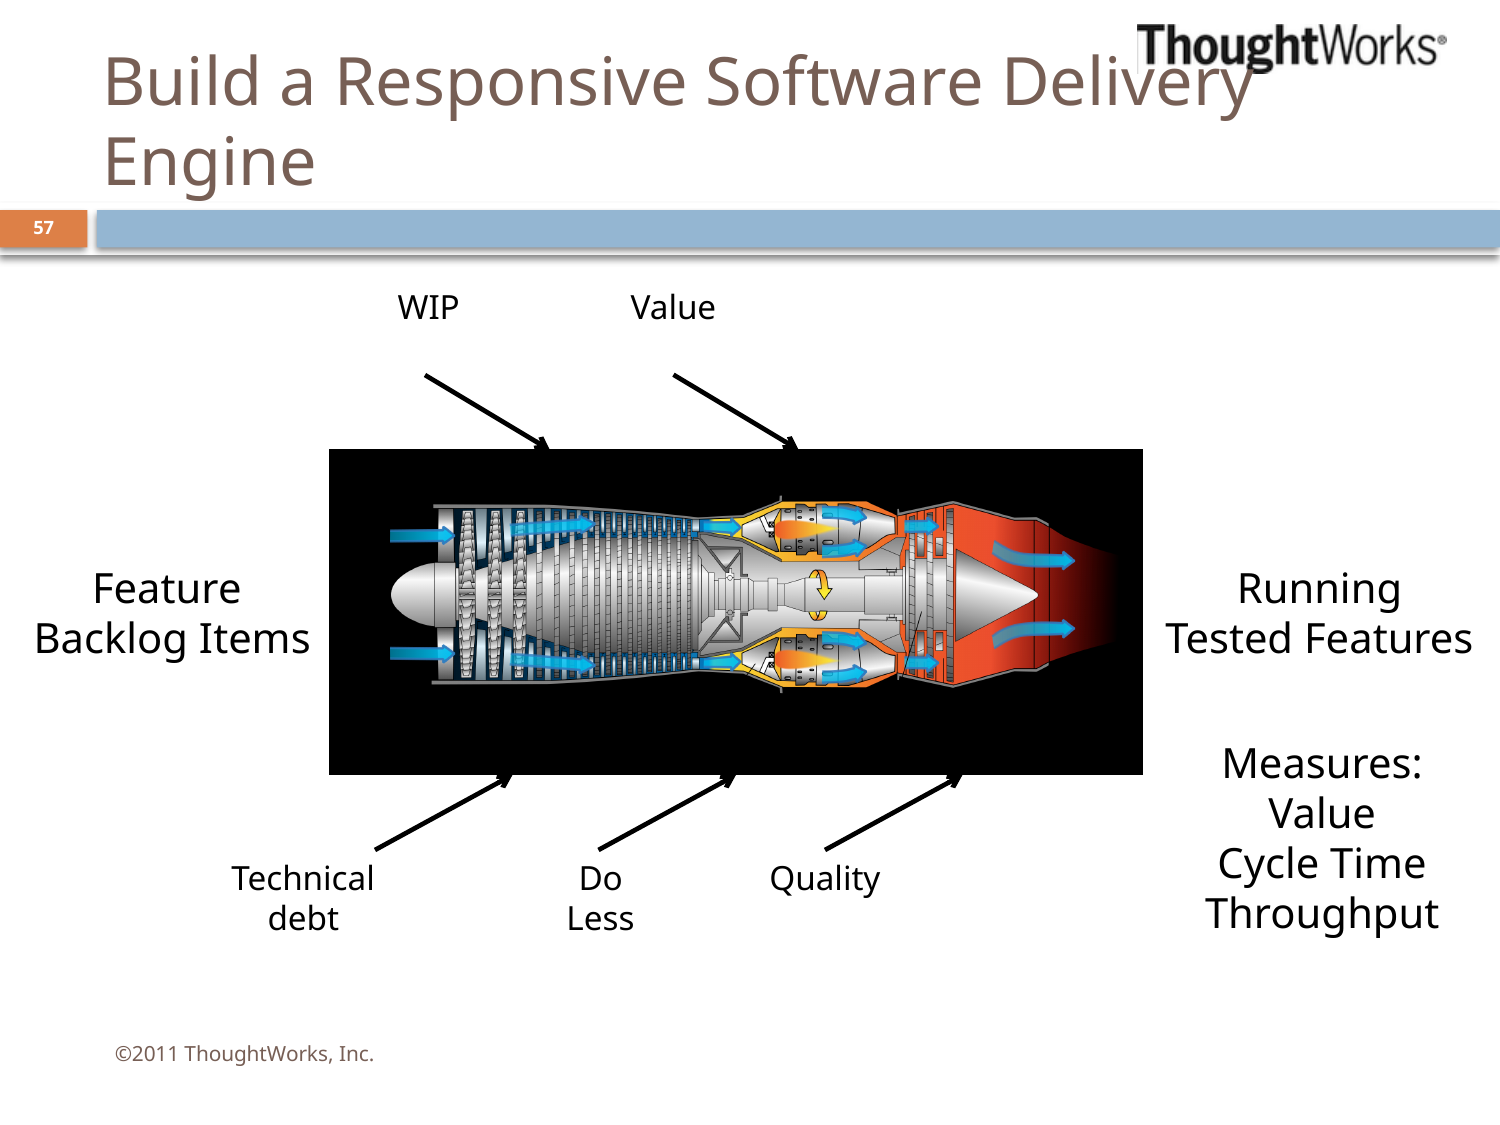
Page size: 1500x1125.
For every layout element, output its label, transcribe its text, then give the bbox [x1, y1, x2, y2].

text_box Do Less [551, 849, 650, 945]
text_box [424, 374, 551, 451]
text_box Measures: Value Cycle Time Throughput [1190, 729, 1455, 944]
picture [1137, 24, 1447, 37]
text_box Value [615, 278, 732, 334]
footer ©2011 ThoughtWorks, Inc. [99, 1024, 990, 1085]
text_box WIP [382, 279, 475, 334]
text_box Feature Backlog Items [18, 554, 323, 670]
picture [329, 449, 1143, 776]
slide_number 57 [0, 208, 88, 249]
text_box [374, 774, 513, 851]
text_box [598, 774, 737, 851]
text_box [824, 774, 963, 851]
title Build a Responsive Software Delivery Engine [87, 37, 1463, 200]
text_box Running Tested Features [1150, 554, 1489, 670]
text_box Quality [754, 849, 896, 905]
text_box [673, 374, 799, 450]
text_box Technical debt [216, 849, 390, 945]
